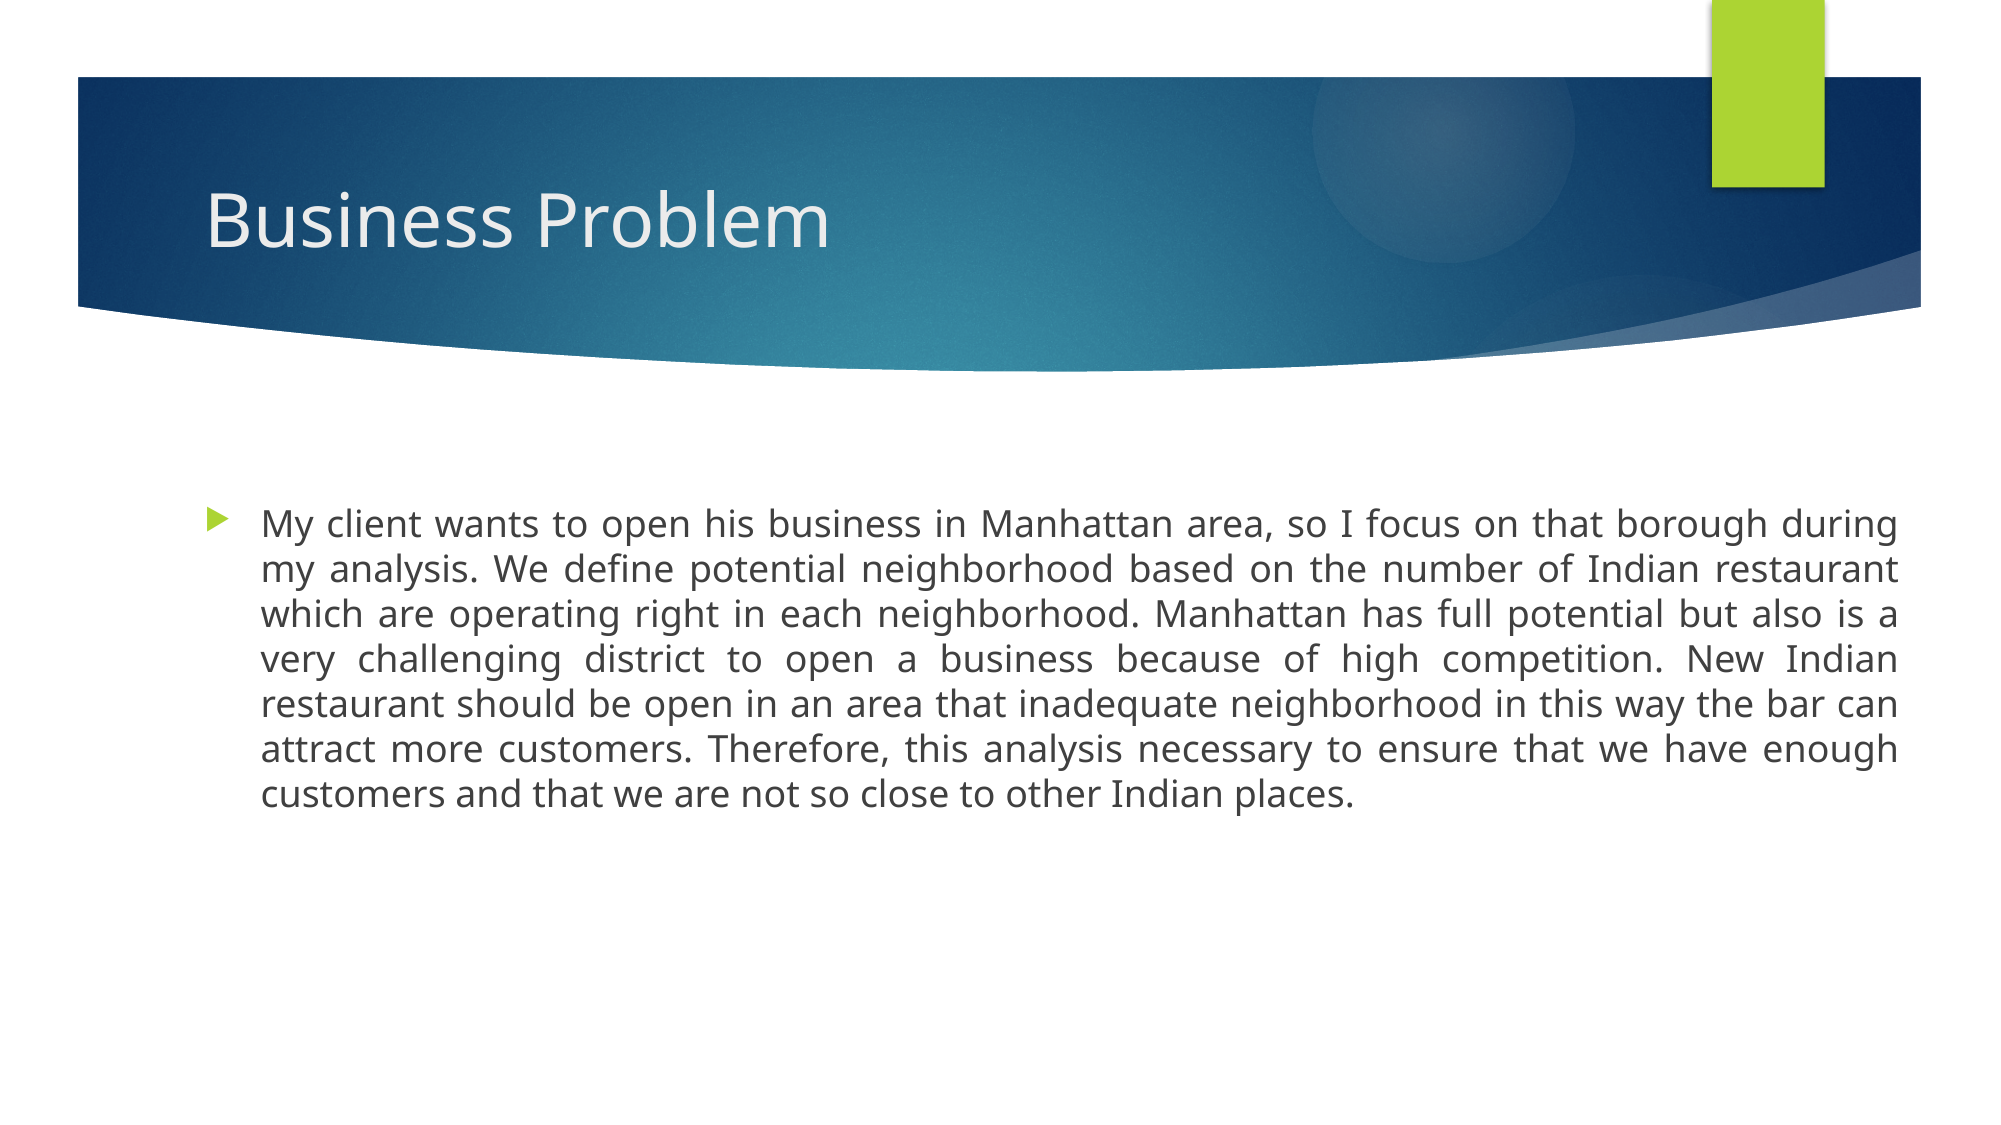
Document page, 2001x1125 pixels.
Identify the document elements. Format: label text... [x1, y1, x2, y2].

title Business Problem [189, 159, 1627, 276]
list My client wants to open his business in Manhattan area, so I focus on that borough during my analysis. We define potential neighborhood based on the number of Indian restaurant which are operating right in each neighborhood. Manhattan has full potential but also is a very challenging district to open a business because of high competition. New Indian restaurant should be open in an area that inadequate neighborhood in this way the bar can attract more customers. Therefore, this analysis necessary to ensure that we have enough customers and that we are not so close to other Indian places. [189, 427, 1916, 988]
